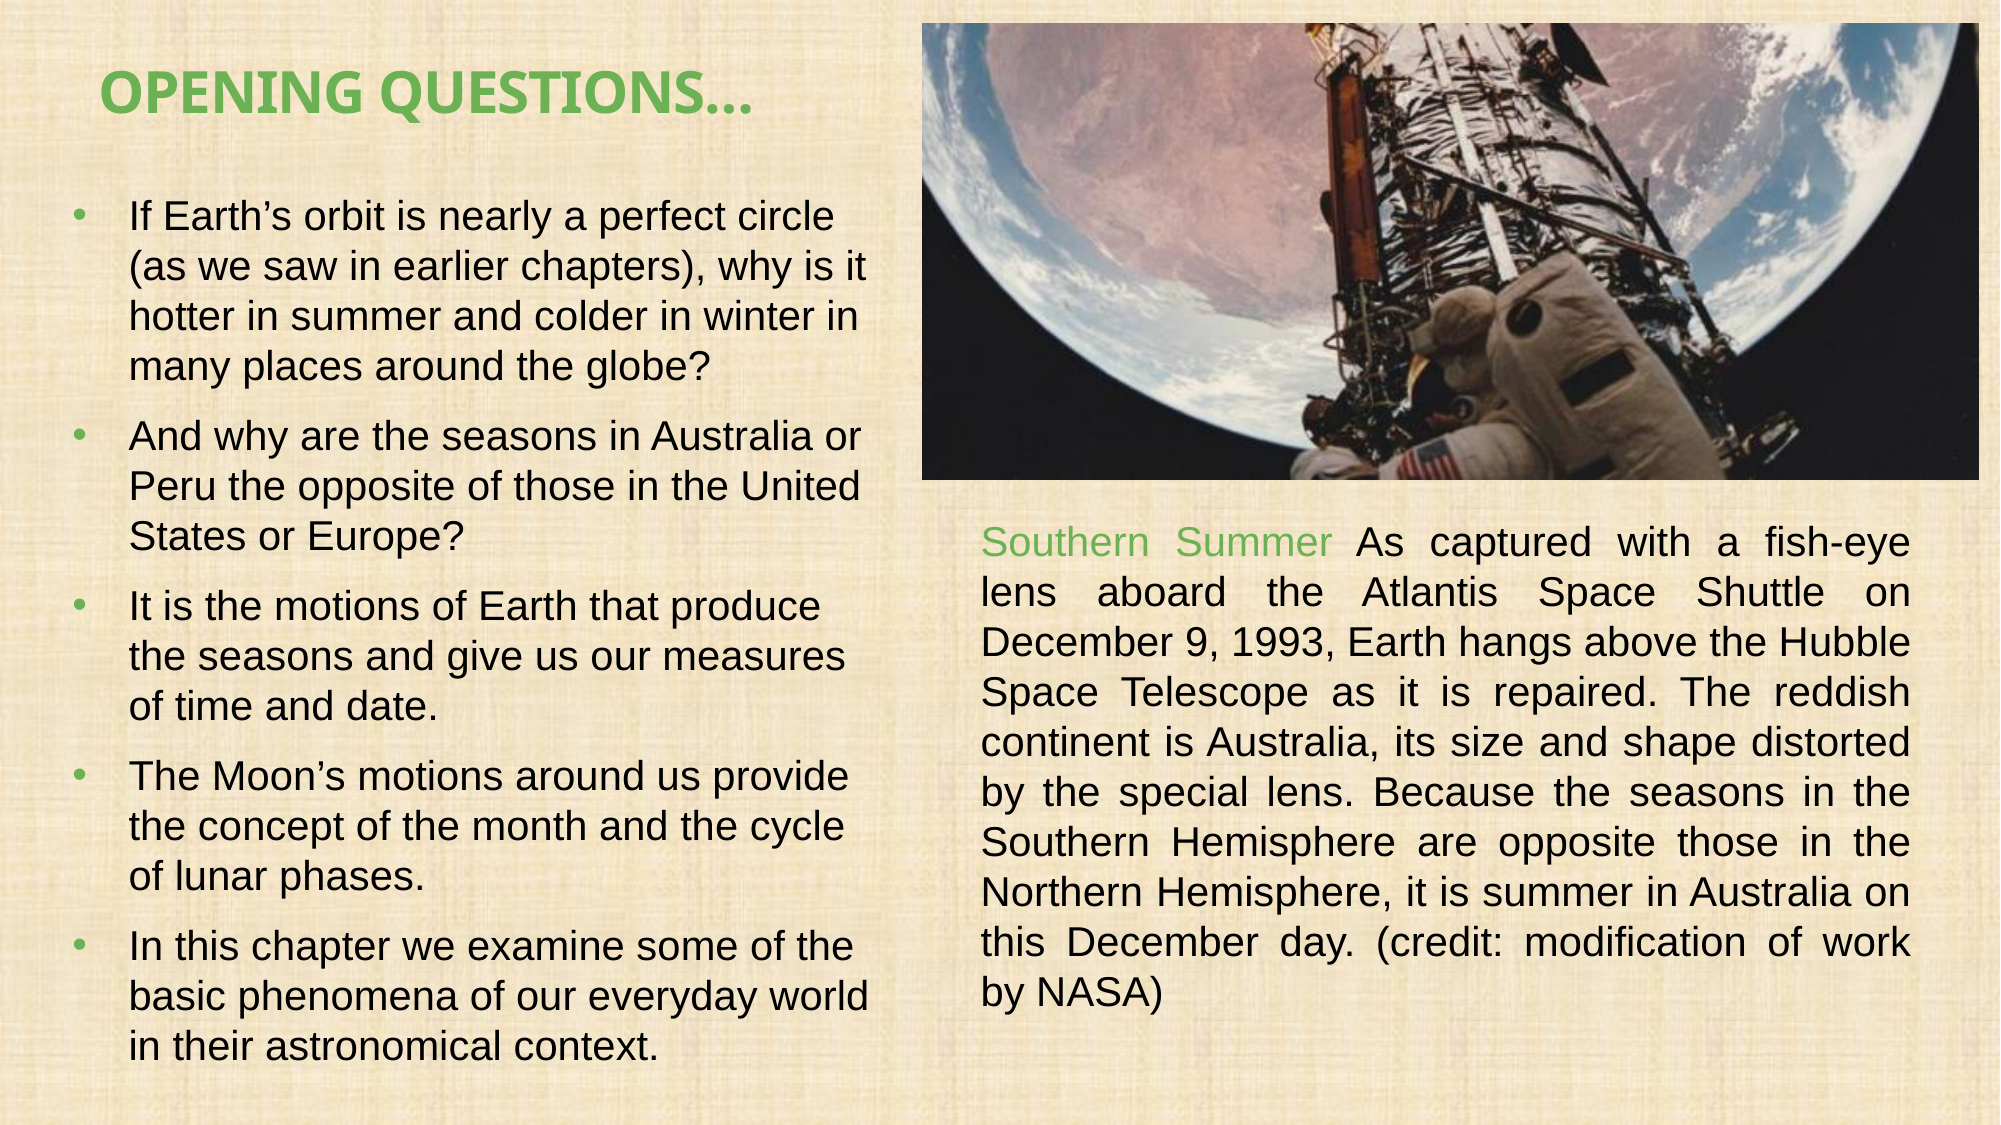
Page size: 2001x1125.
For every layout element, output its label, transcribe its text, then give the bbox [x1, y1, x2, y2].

list Southern Summer As captured with a fish-eye lens aboard the Atlantis Space Shuttle on December 9, 1993, Earth hangs above the Hubble Space Telescope as it is repaired. The reddish continent is Australia, its size and shape distorted by the special lens. Because the seasons in the Southern Hemisphere are opposite those in the Northern Hemisphere, it is summer in Australia on this December day. (credit: modification of work by NASA) [965, 507, 1927, 1013]
text_box If Earth’s orbit is nearly a perfect circle (as we saw in earlier chapters), why is it hotter in summer and colder in winter in many places around the globe? And why are the seasons in Australia or Peru the opposite of those in the United States or Europe? It is the motions of Earth that produce the seasons and give us our measures of time and date. The Moon’s motions around us provide the concept of the month and the cycle of lunar phases. In this chapter we examine some of the basic phenomena of our everyday world in their astronomical context. [57, 181, 888, 1077]
title Opening Questions… [83, 24, 862, 133]
picture [921, 16, 1980, 487]
